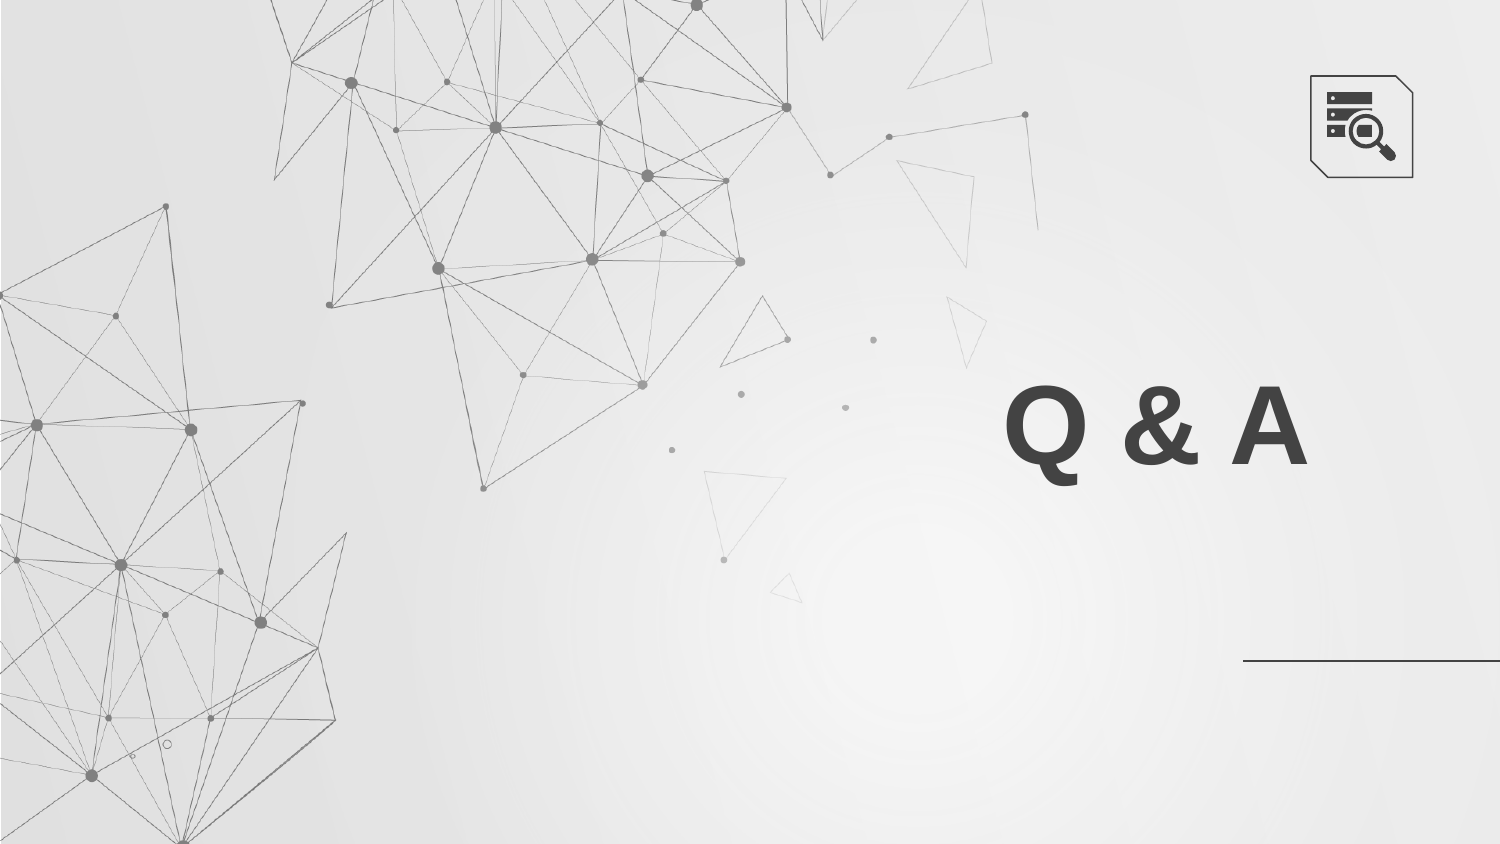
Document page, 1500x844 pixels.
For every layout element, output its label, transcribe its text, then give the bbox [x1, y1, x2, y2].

picture [0, 0, 1500, 844]
text_box [1310, 76, 1413, 178]
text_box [1326, 91, 1397, 162]
title Q & A [730, 278, 1500, 503]
